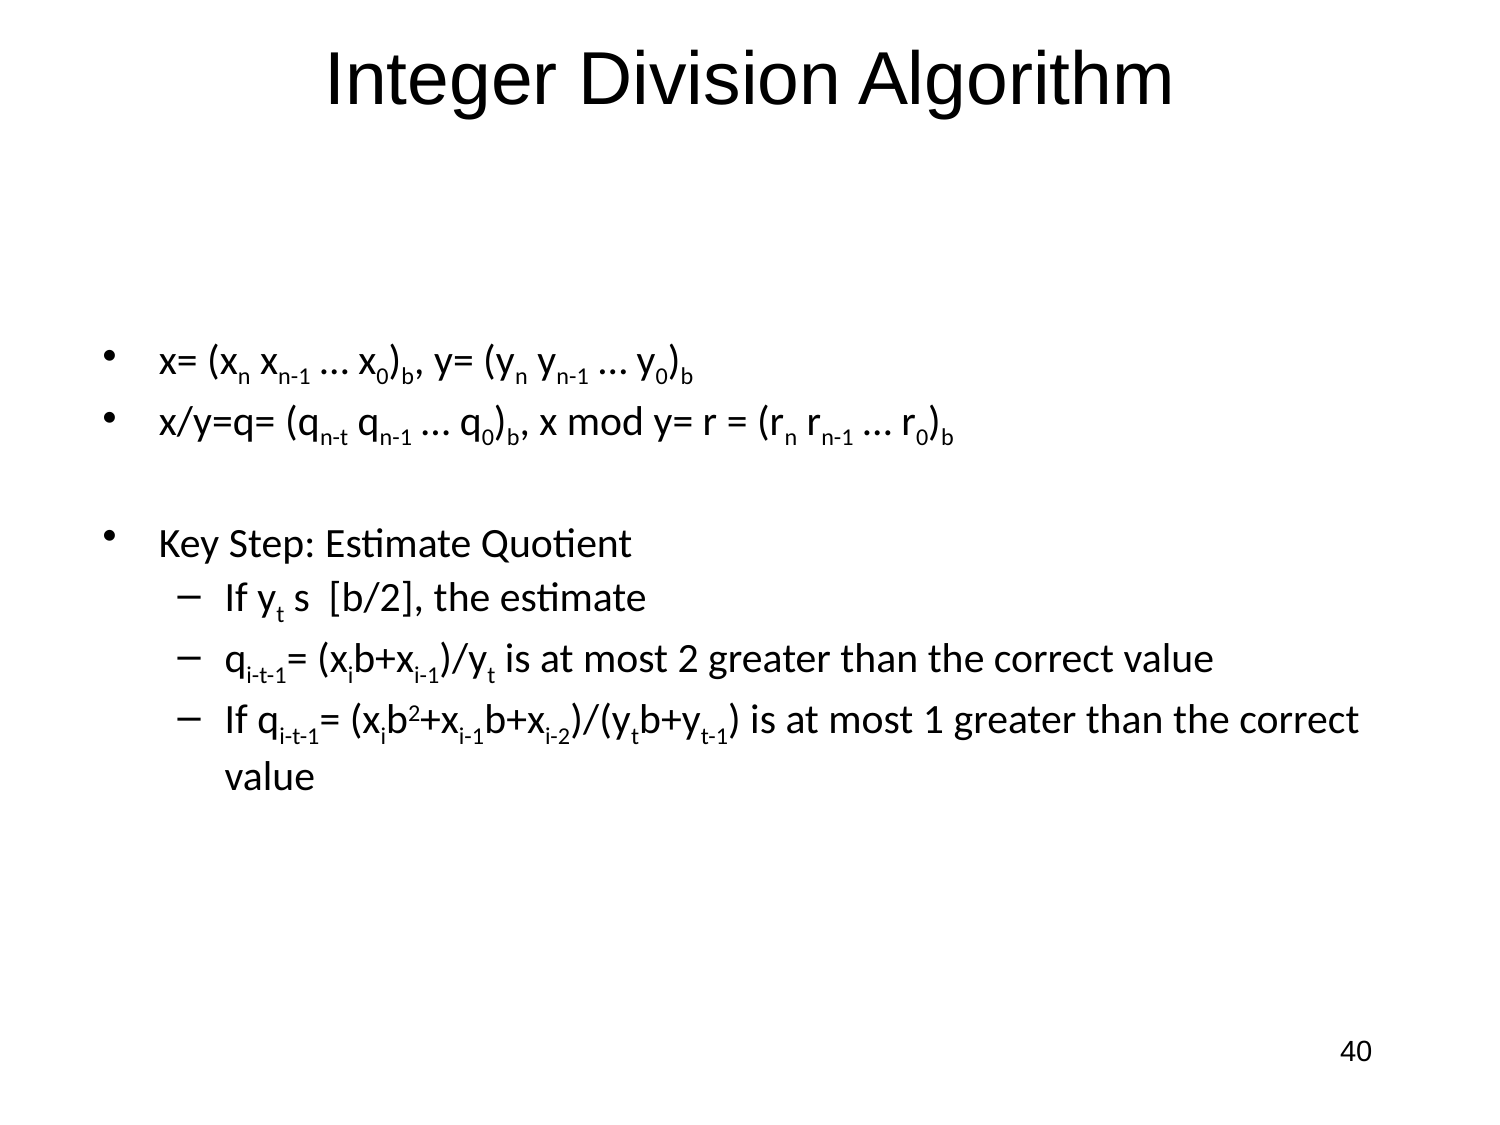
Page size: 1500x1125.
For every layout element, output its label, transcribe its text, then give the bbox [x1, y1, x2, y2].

title Integer Division Algorithm [112, 0, 1388, 151]
slide_number 40 [1074, 1024, 1388, 1101]
list x= (xn xn-1 … x0)b, y= (yn yn-1 … y0)b x/y=q= (qn-t qn-1 … q0)b, x mod y= r = (rn rn-1 … r0)b Key Step: Estimate Quotient If yt s [b/2], the estimate qi-t-1= (xib+xi-1)/yt is at most 2 greater than the correct value If qi-t-1= (xib2+xi-1b+xi-2)/(ytb+yt-1) is at most 1 greater than the correct value [87, 324, 1476, 1001]
